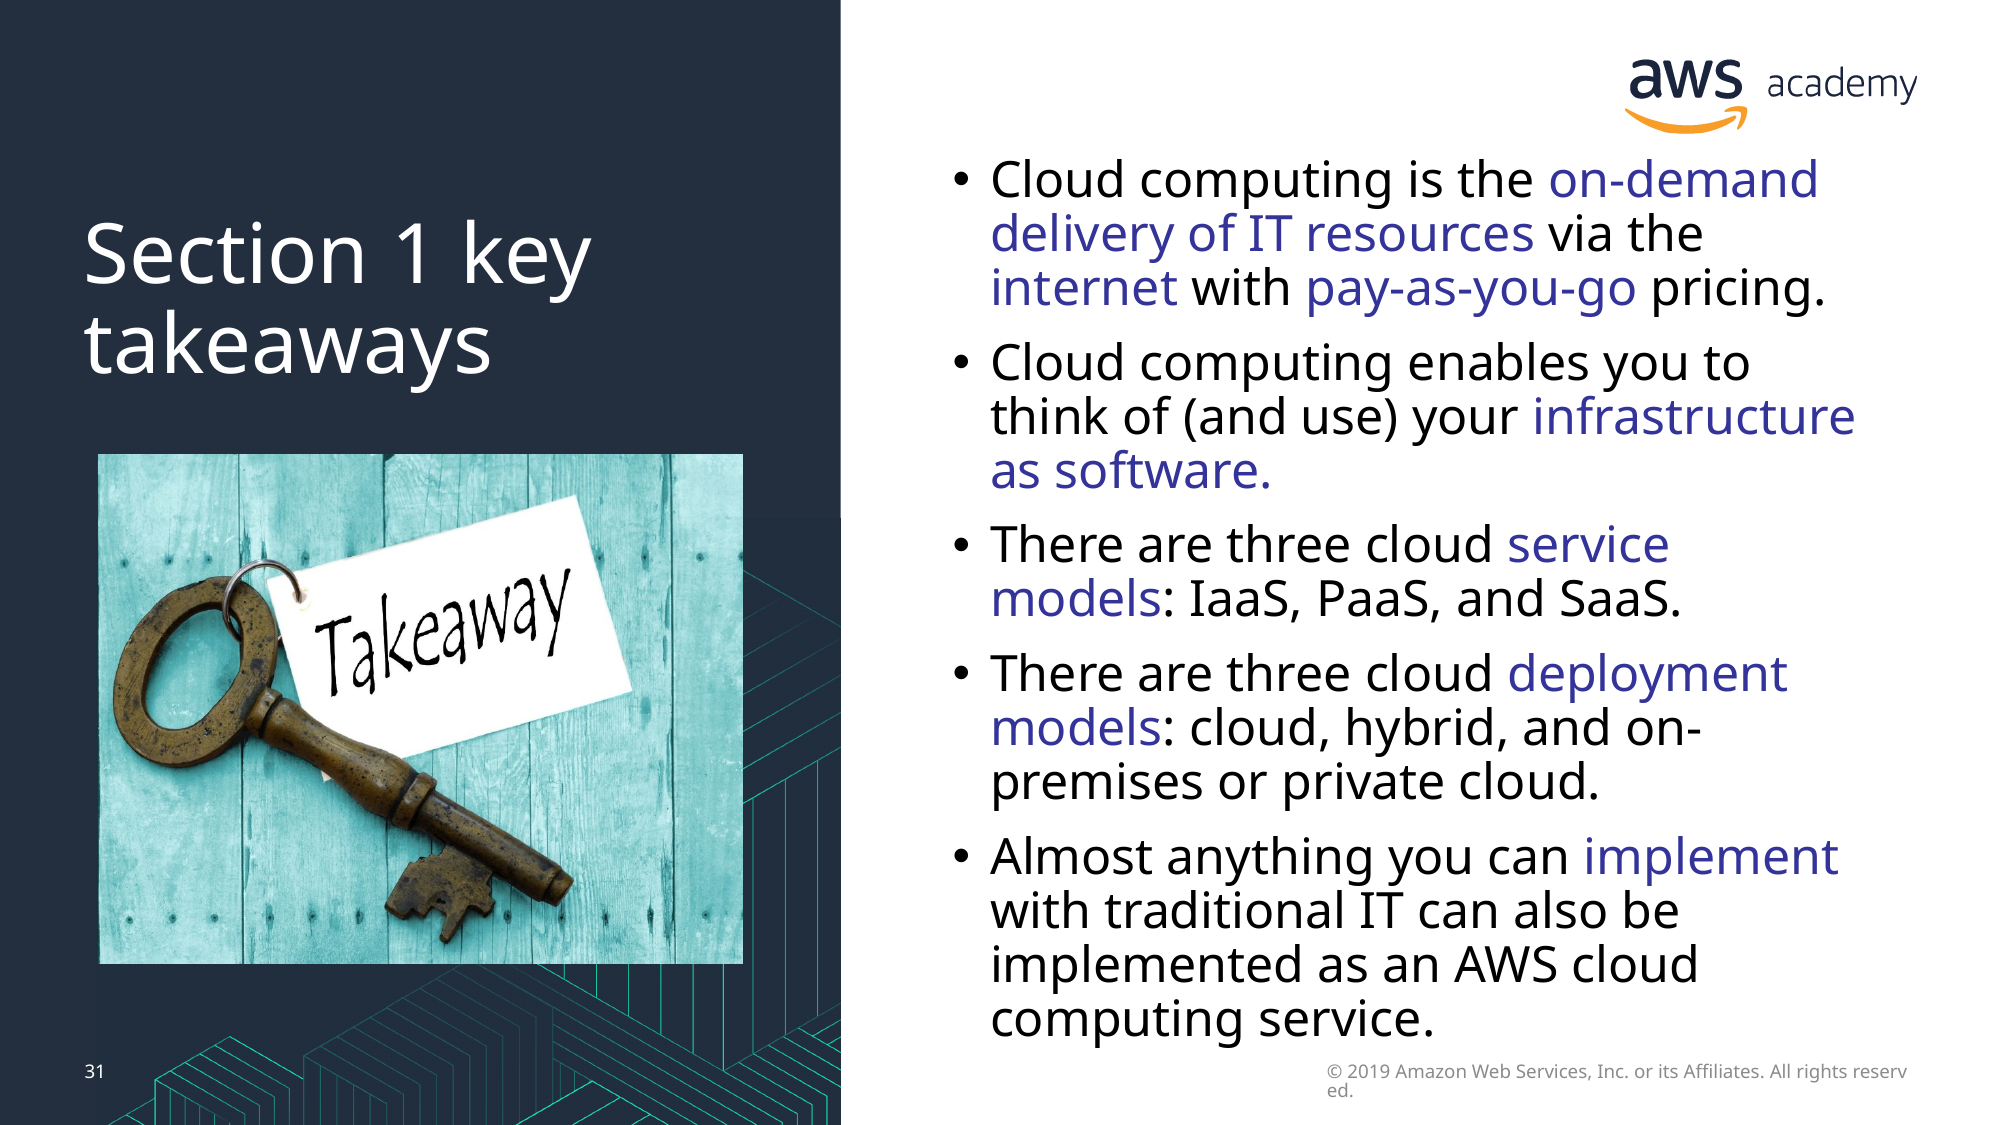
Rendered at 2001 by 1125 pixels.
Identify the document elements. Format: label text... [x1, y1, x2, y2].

footer © 2019 Amazon Web Services, Inc. or its Affiliates. All rights reserved. [1311, 1042, 1932, 1103]
picture [1625, 59, 1917, 134]
list Cloud computing is the on-demand delivery of IT resources via the internet with pay-as-you-go pricing. Cloud computing enables you to think of (and use) your infrastructure as software. There are three cloud service models: IaaS, PaaS, and SaaS. There are three cloud deployment models: cloud, hybrid, and on-premises or private cloud. Almost anything you can implement with traditional IT can also be implemented as an AWS cloud computing service. [937, 146, 1884, 1056]
slide_number 31 [69, 1042, 520, 1103]
picture [96, 454, 841, 1125]
title Section 1 key takeaways [68, 193, 769, 411]
